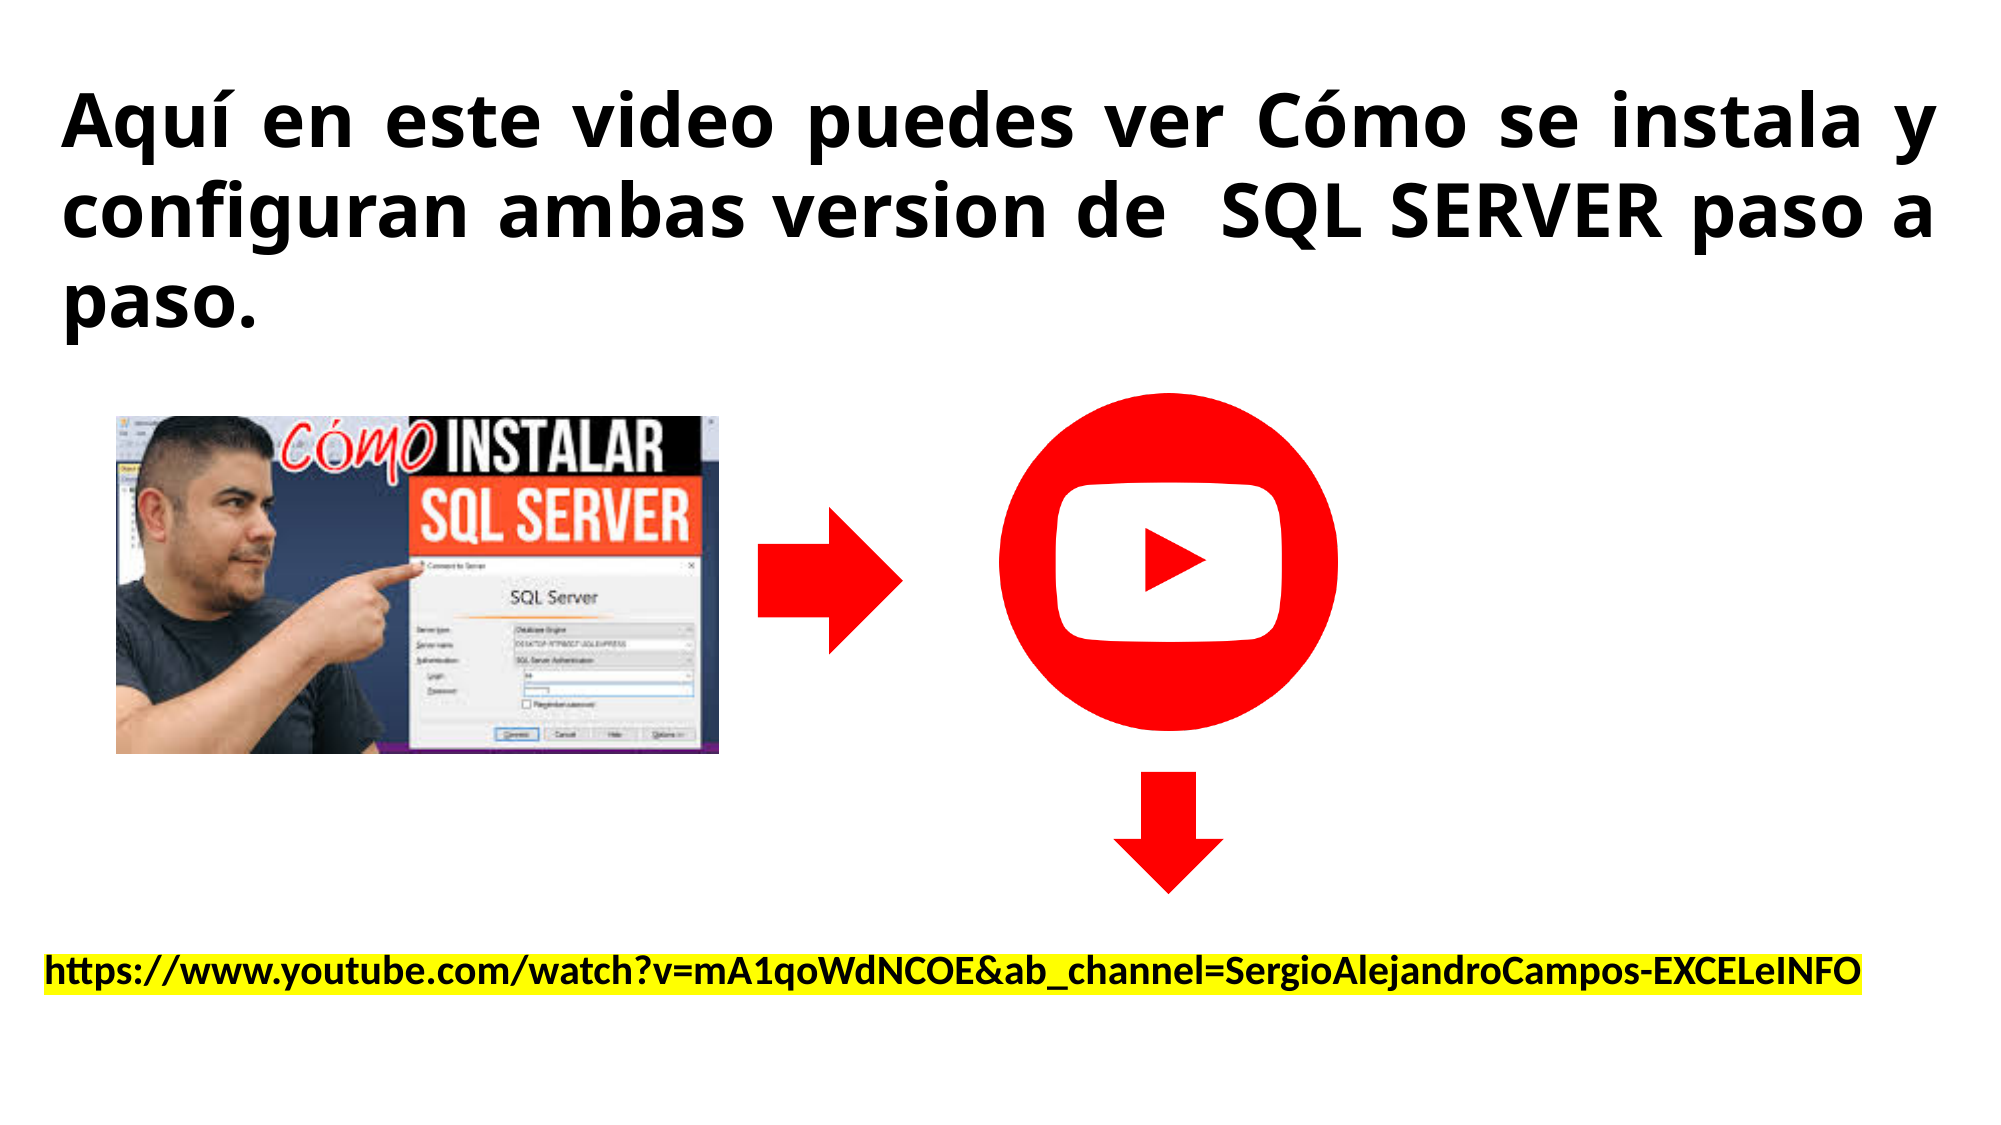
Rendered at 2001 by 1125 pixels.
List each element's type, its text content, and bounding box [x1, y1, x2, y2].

picture [116, 416, 719, 754]
picture [999, 393, 1338, 732]
text_box [1113, 771, 1224, 895]
text_box [757, 506, 903, 655]
text_box Aquí en este video puedes ver Cómo se instala y configuran ambas version de SQL SERVER paso a paso. [46, 64, 1954, 350]
text_box https://www.youtube.com/watch?v=mA1qoWdNCOE&ab_channel=SergioAlejandroCampos-EXCELeINFO [0, 935, 1907, 1001]
